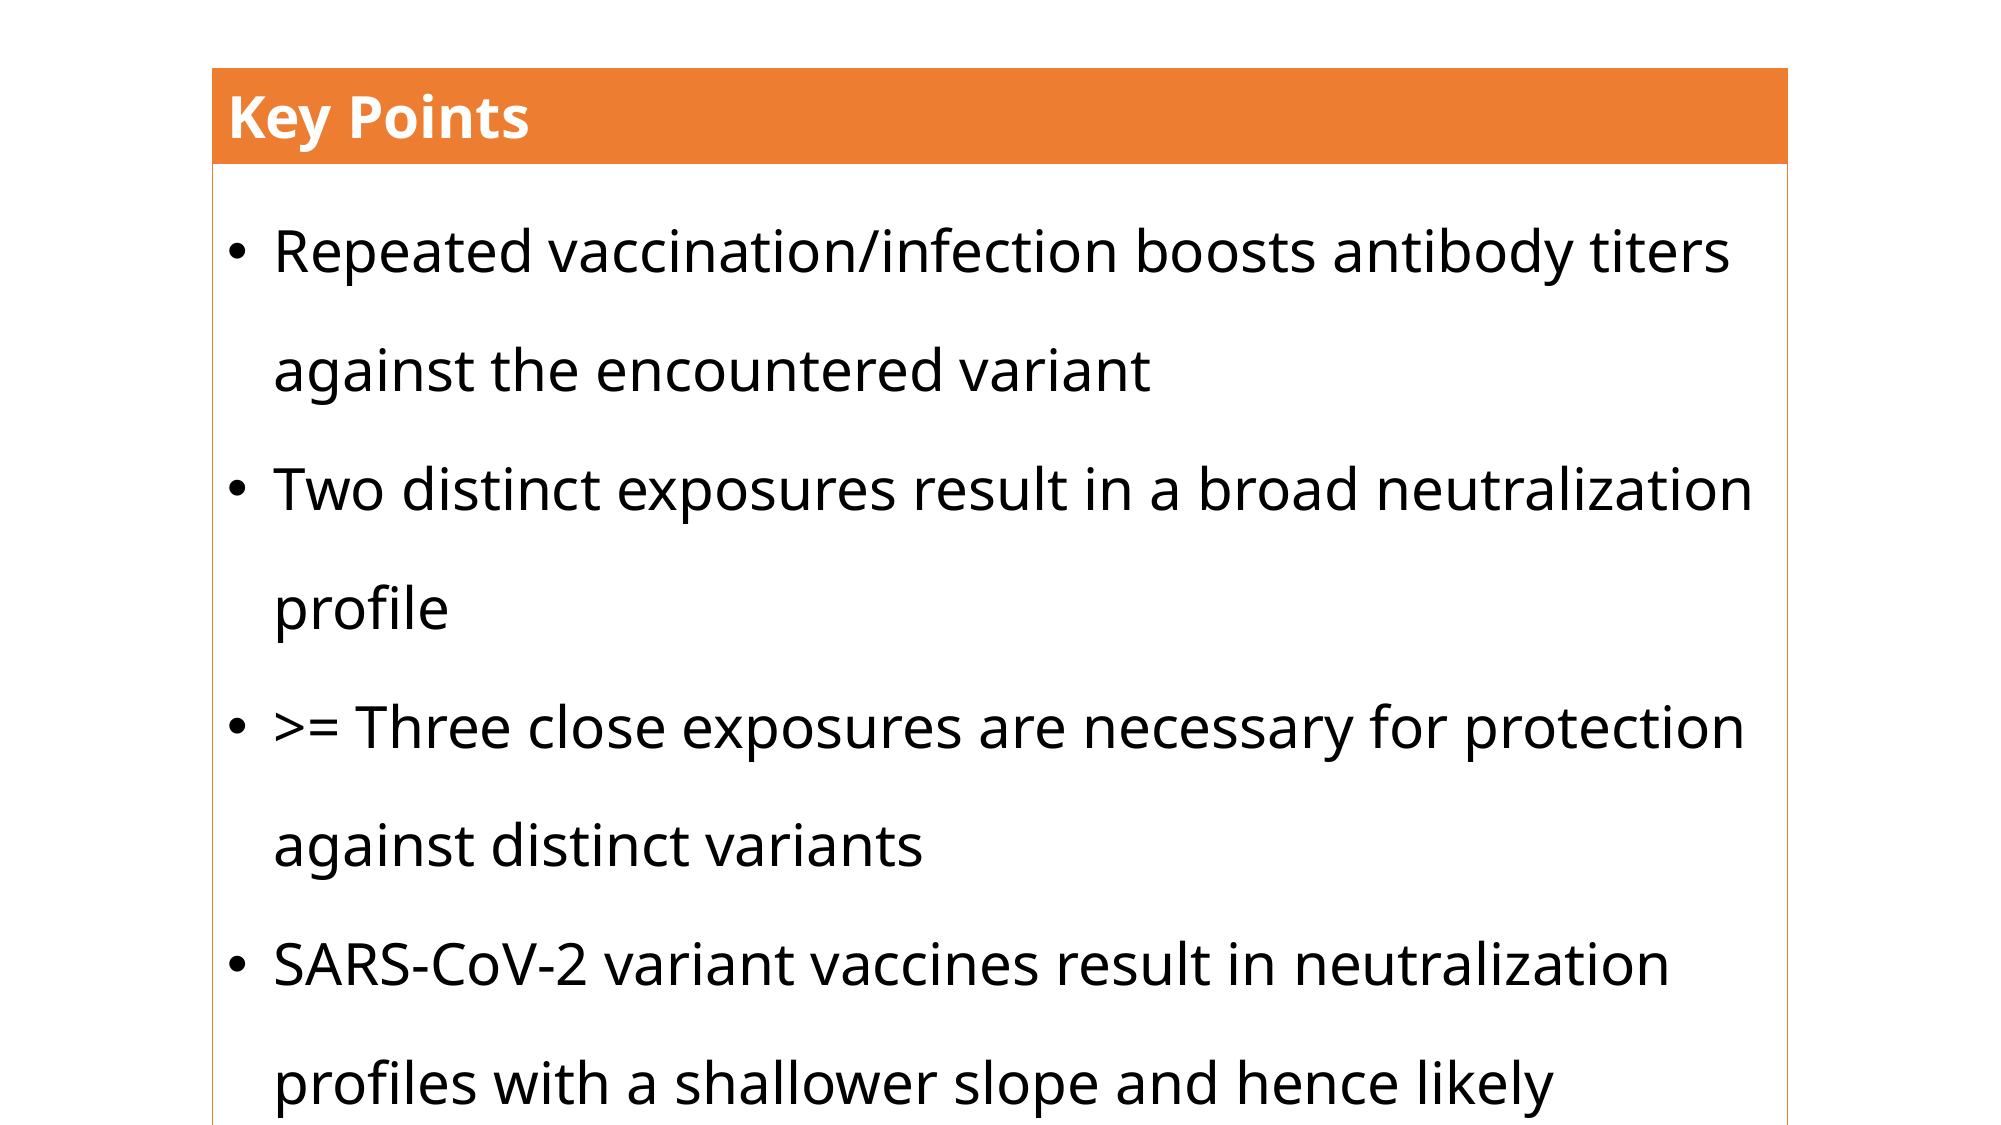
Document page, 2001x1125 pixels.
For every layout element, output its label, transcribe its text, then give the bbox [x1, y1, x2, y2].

table_header Key Points [213, 69, 1787, 163]
table_cell Repeated vaccination/infection boosts antibody titers against the encountered variant Two distinct exposures result in a broad neutralization profile >= Three close exposures are necessary for protection against distinct variants SARS-CoV-2 variant vaccines result in neutralization profiles with a shallower slope and hence likely provide protection against future emerging variants [213, 164, 1787, 1125]
